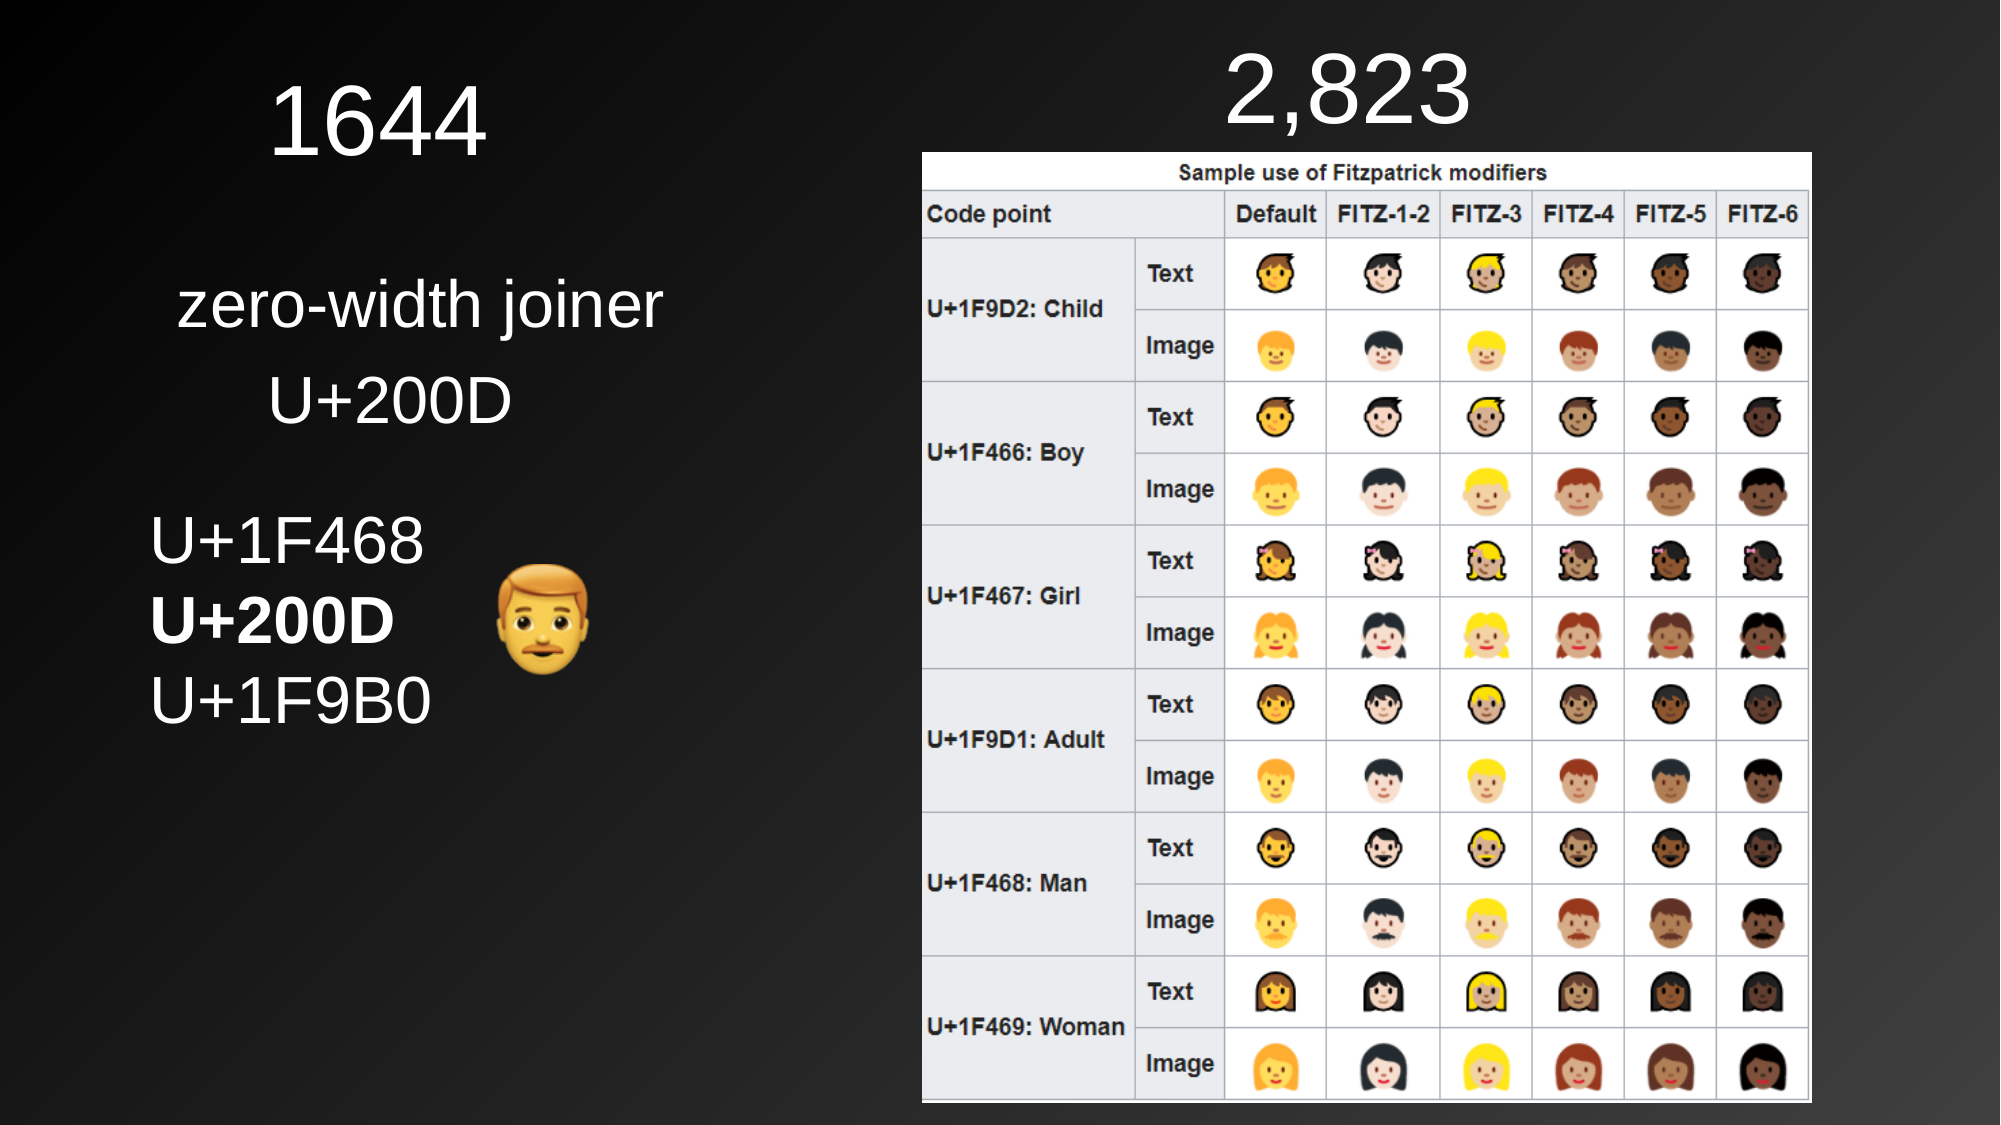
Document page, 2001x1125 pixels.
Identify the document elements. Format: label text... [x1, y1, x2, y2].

text_box 2,823 [1208, 15, 1526, 151]
picture [486, 564, 600, 677]
text_box U+1F468 U+200D U+1F9B0 [134, 489, 631, 745]
text_box U+200D [252, 349, 750, 444]
text_box zero-width joiner [161, 253, 750, 348]
text_box 1644 [252, 48, 542, 184]
picture [922, 152, 1812, 1103]
